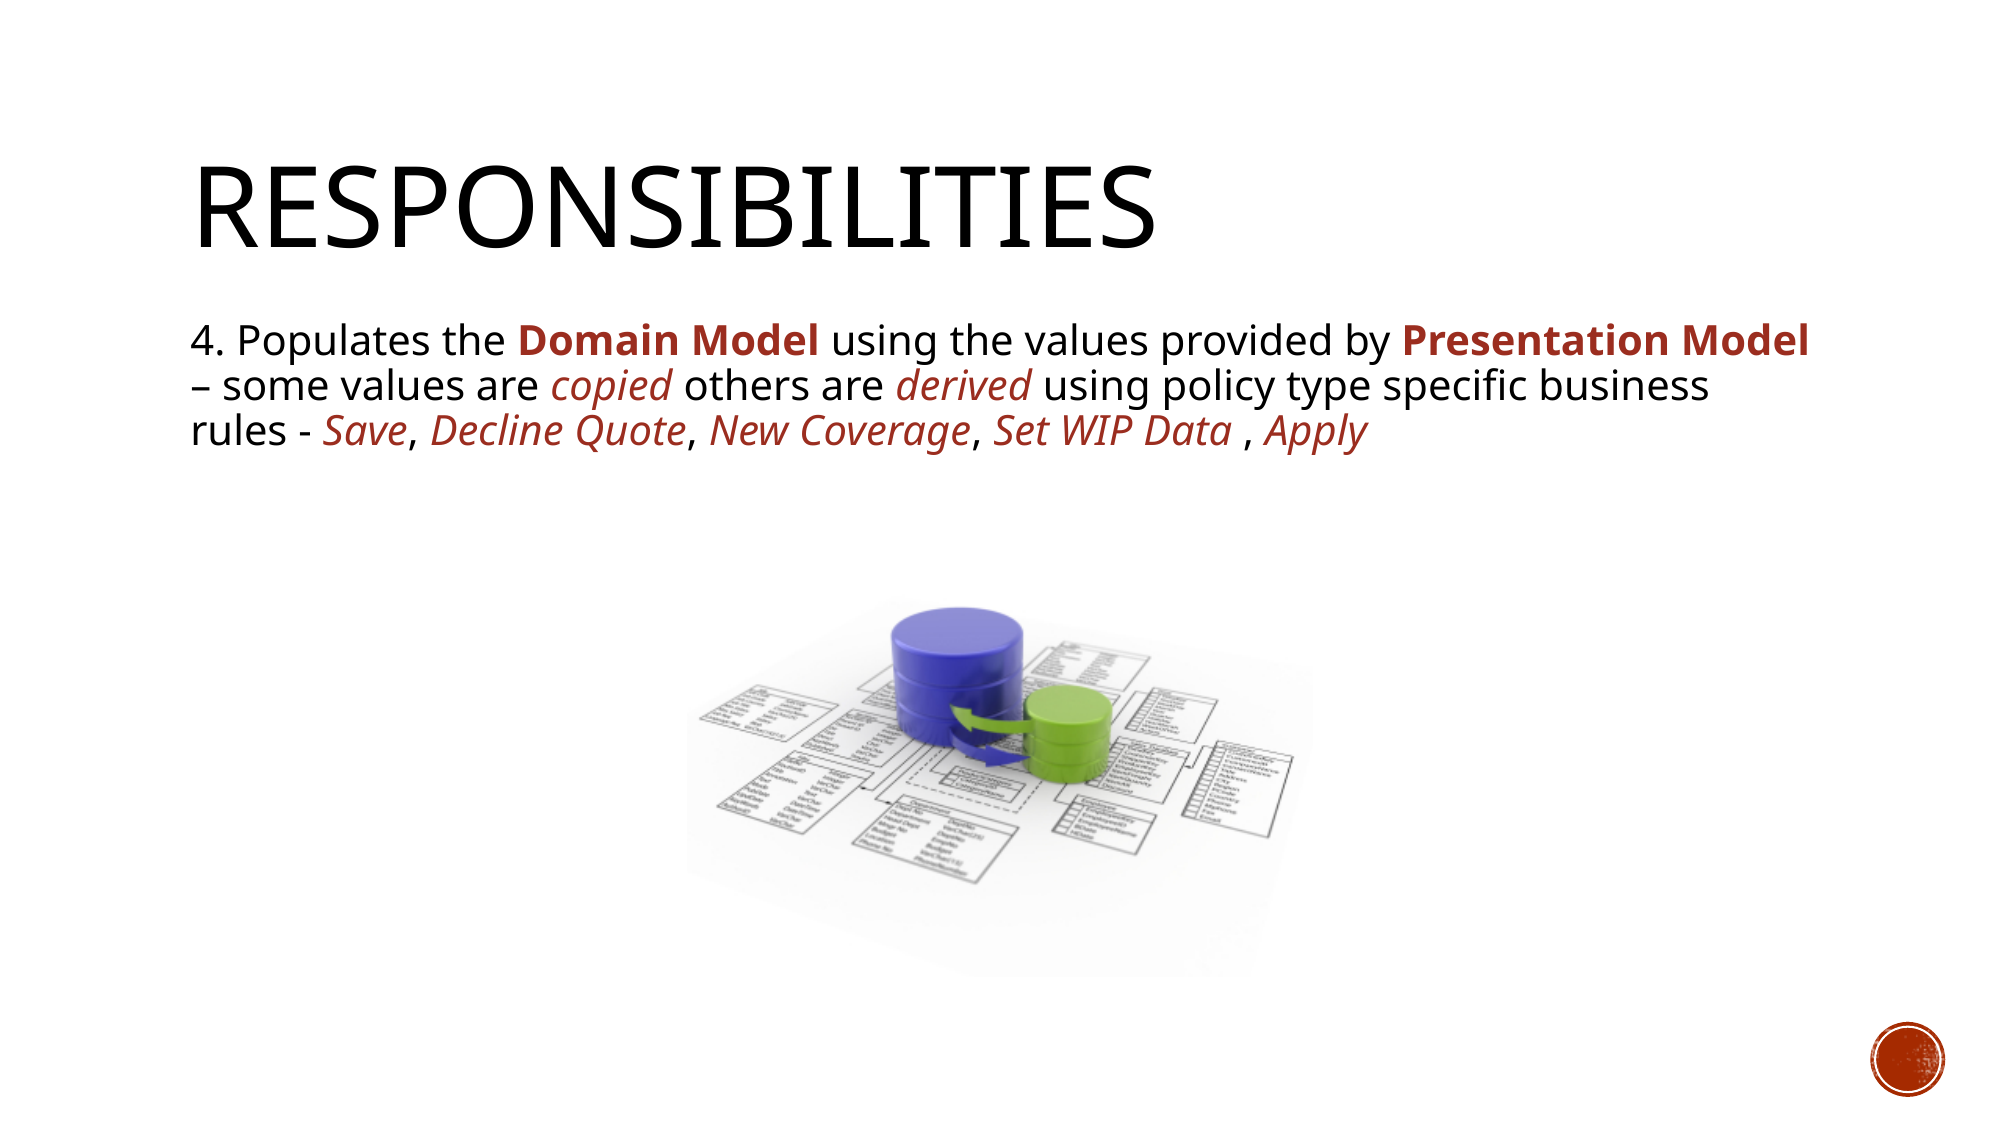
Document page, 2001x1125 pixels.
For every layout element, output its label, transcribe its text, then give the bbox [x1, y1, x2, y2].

list 4. Populates the Domain Model using the values provided by Presentation Model – some values are copied others are derived using policy type specific business rules - Save, Decline Quote, New Coverage, Set WIP Data , Apply [175, 312, 1826, 977]
picture [687, 508, 1313, 977]
title responsibilities [175, 79, 1826, 312]
